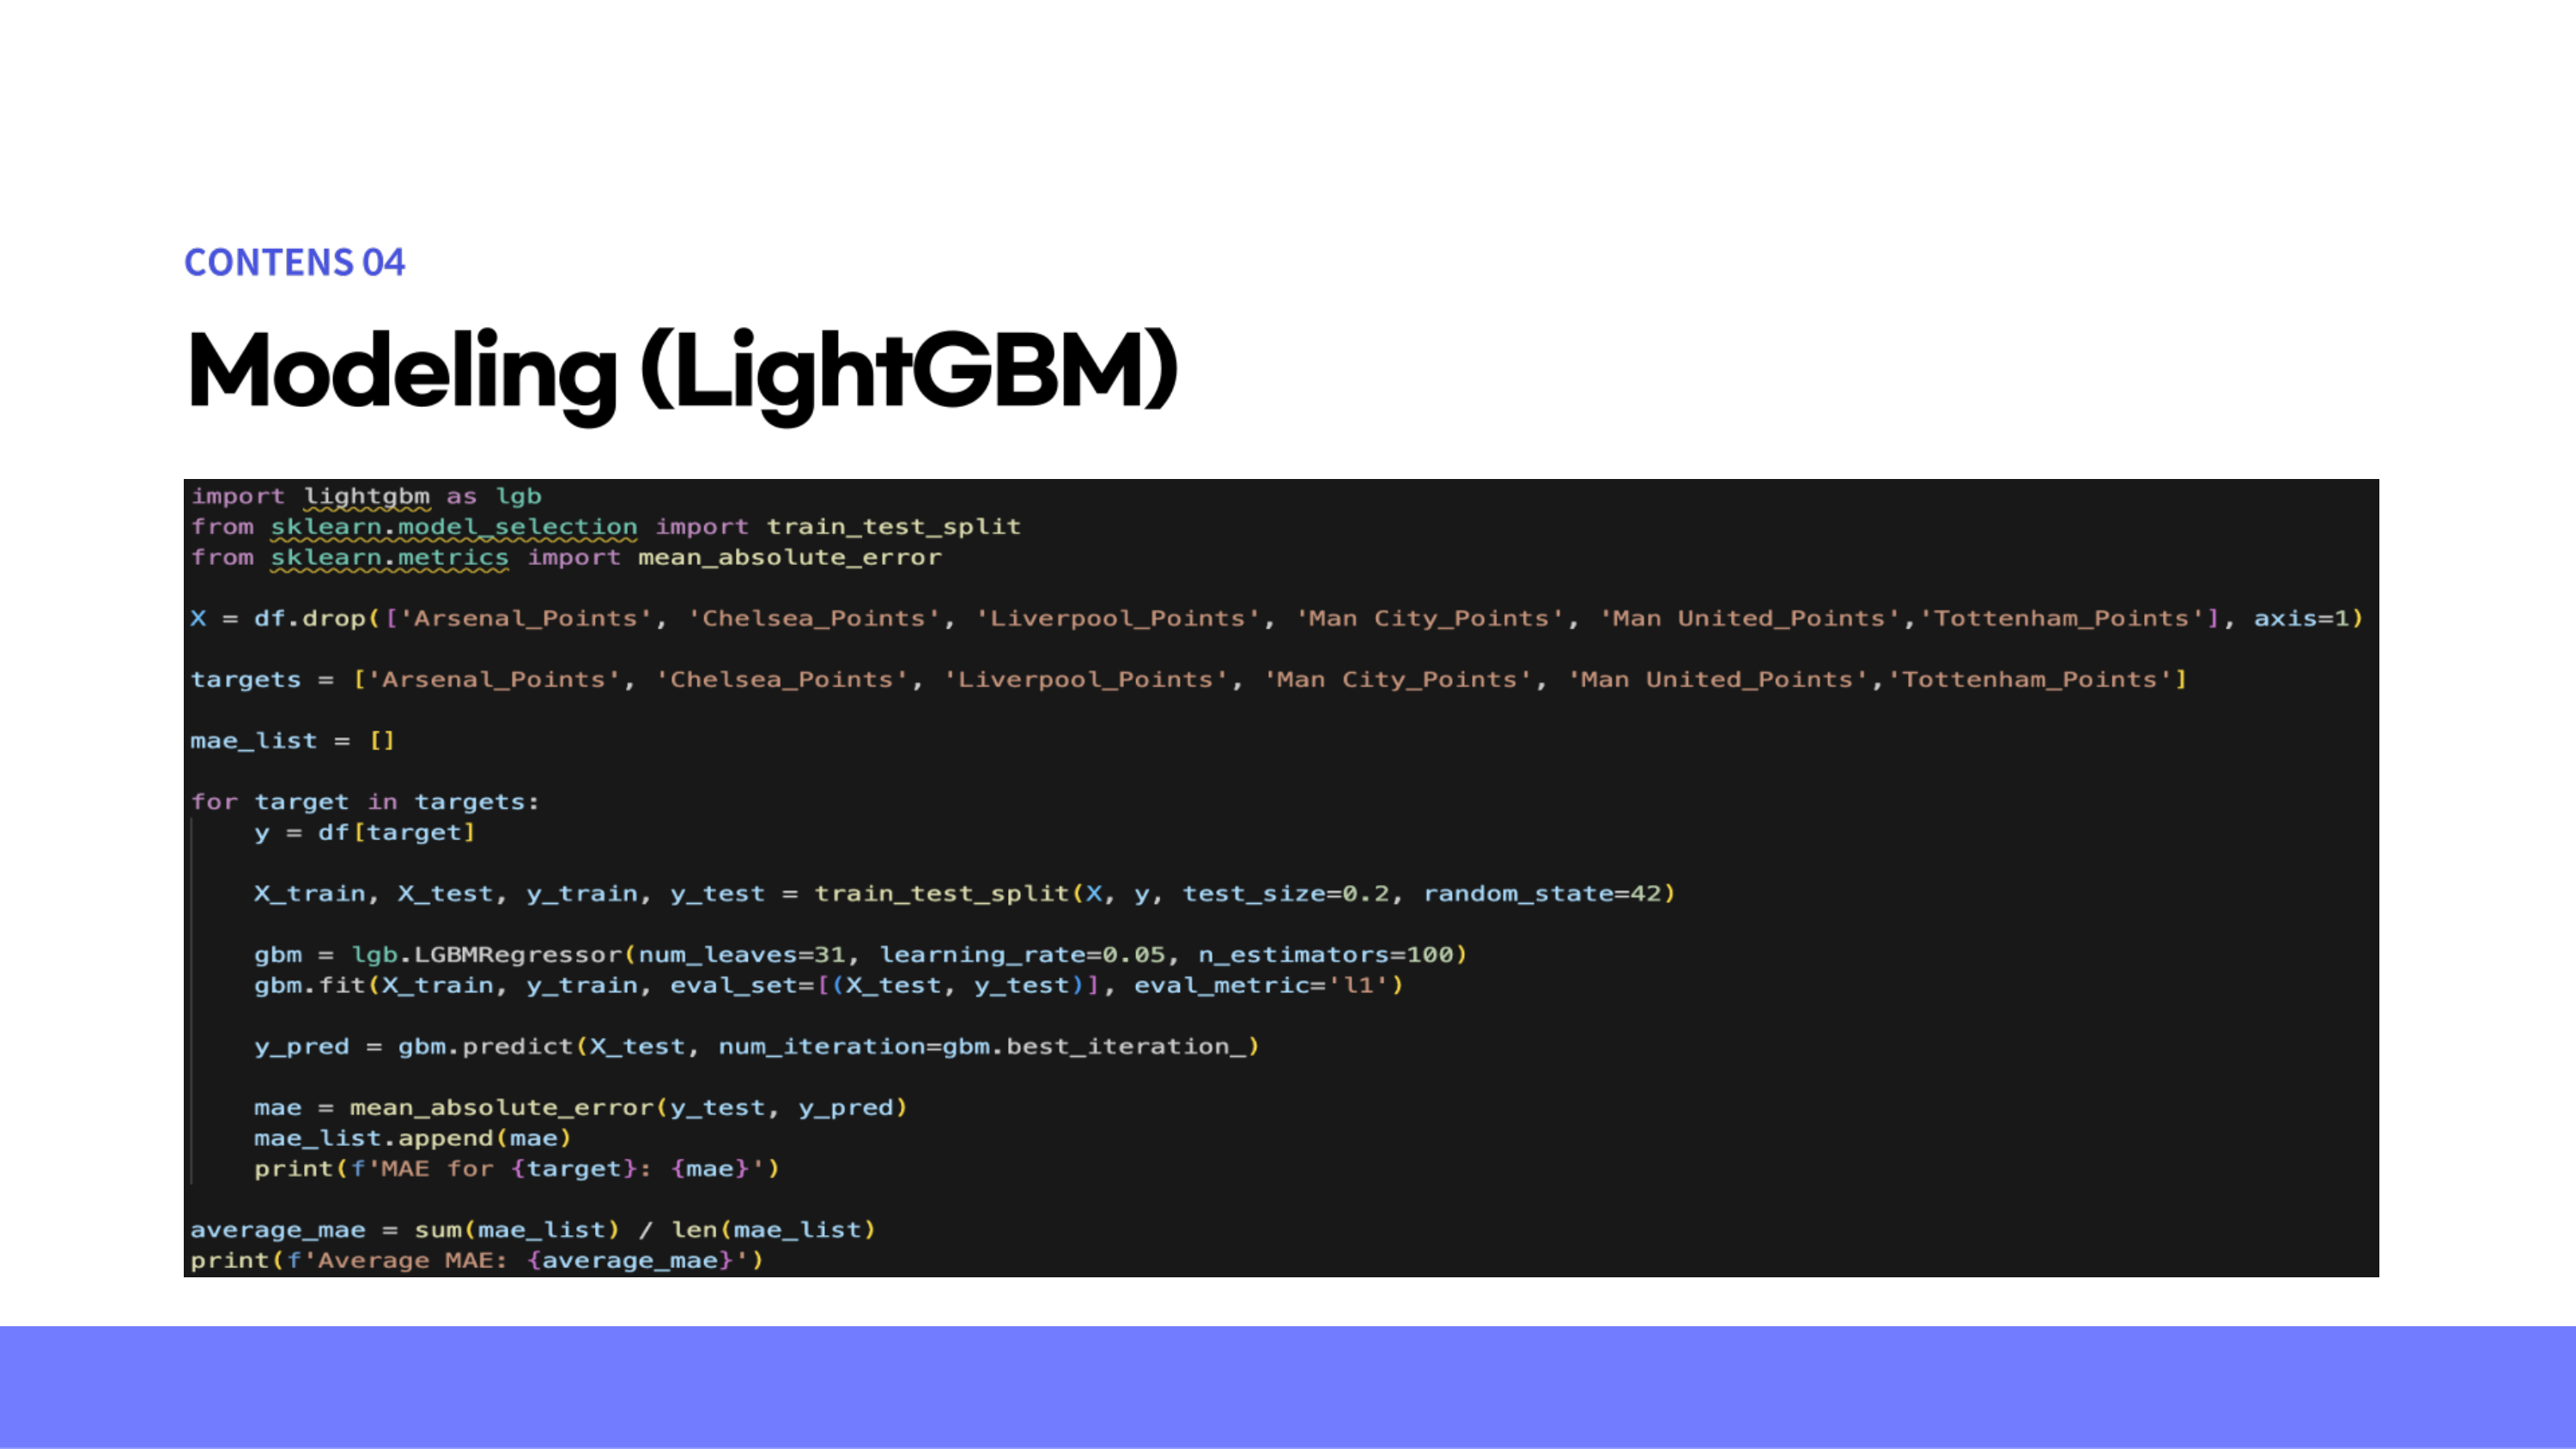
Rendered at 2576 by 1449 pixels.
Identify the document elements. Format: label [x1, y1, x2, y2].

picture [0, 1326, 2576, 1449]
picture [151, 223, 2380, 1277]
